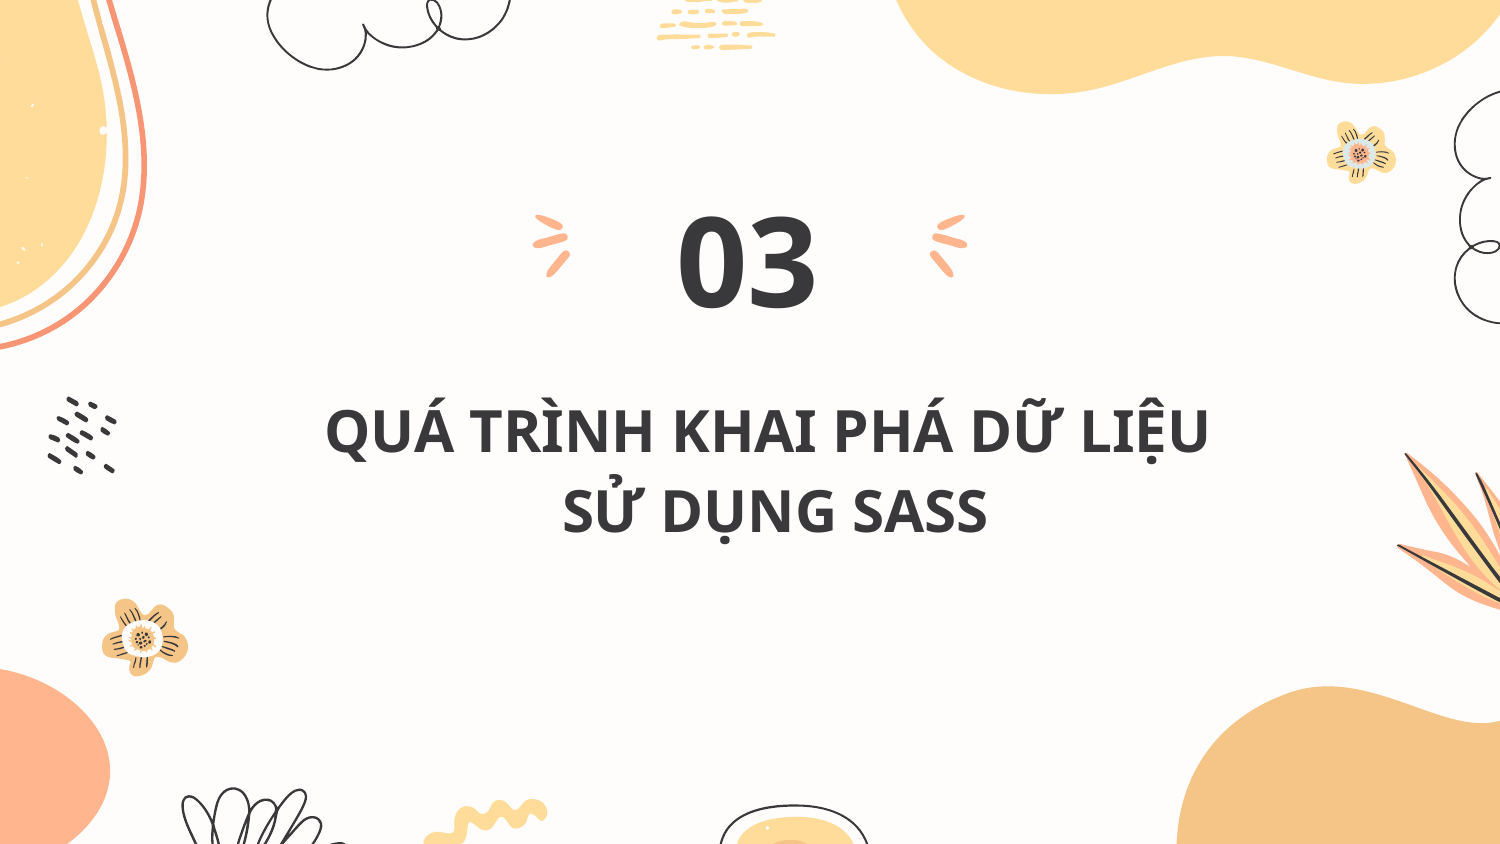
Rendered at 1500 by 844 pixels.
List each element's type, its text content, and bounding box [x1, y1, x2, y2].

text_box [1326, 121, 1397, 185]
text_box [928, 214, 969, 278]
title 03 [643, 164, 852, 328]
title QUÁ TRÌNH KHAI PHÁ DỮ LIỆU SỬ DỤNG SASS [188, 309, 1363, 560]
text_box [531, 214, 572, 278]
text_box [101, 598, 189, 677]
